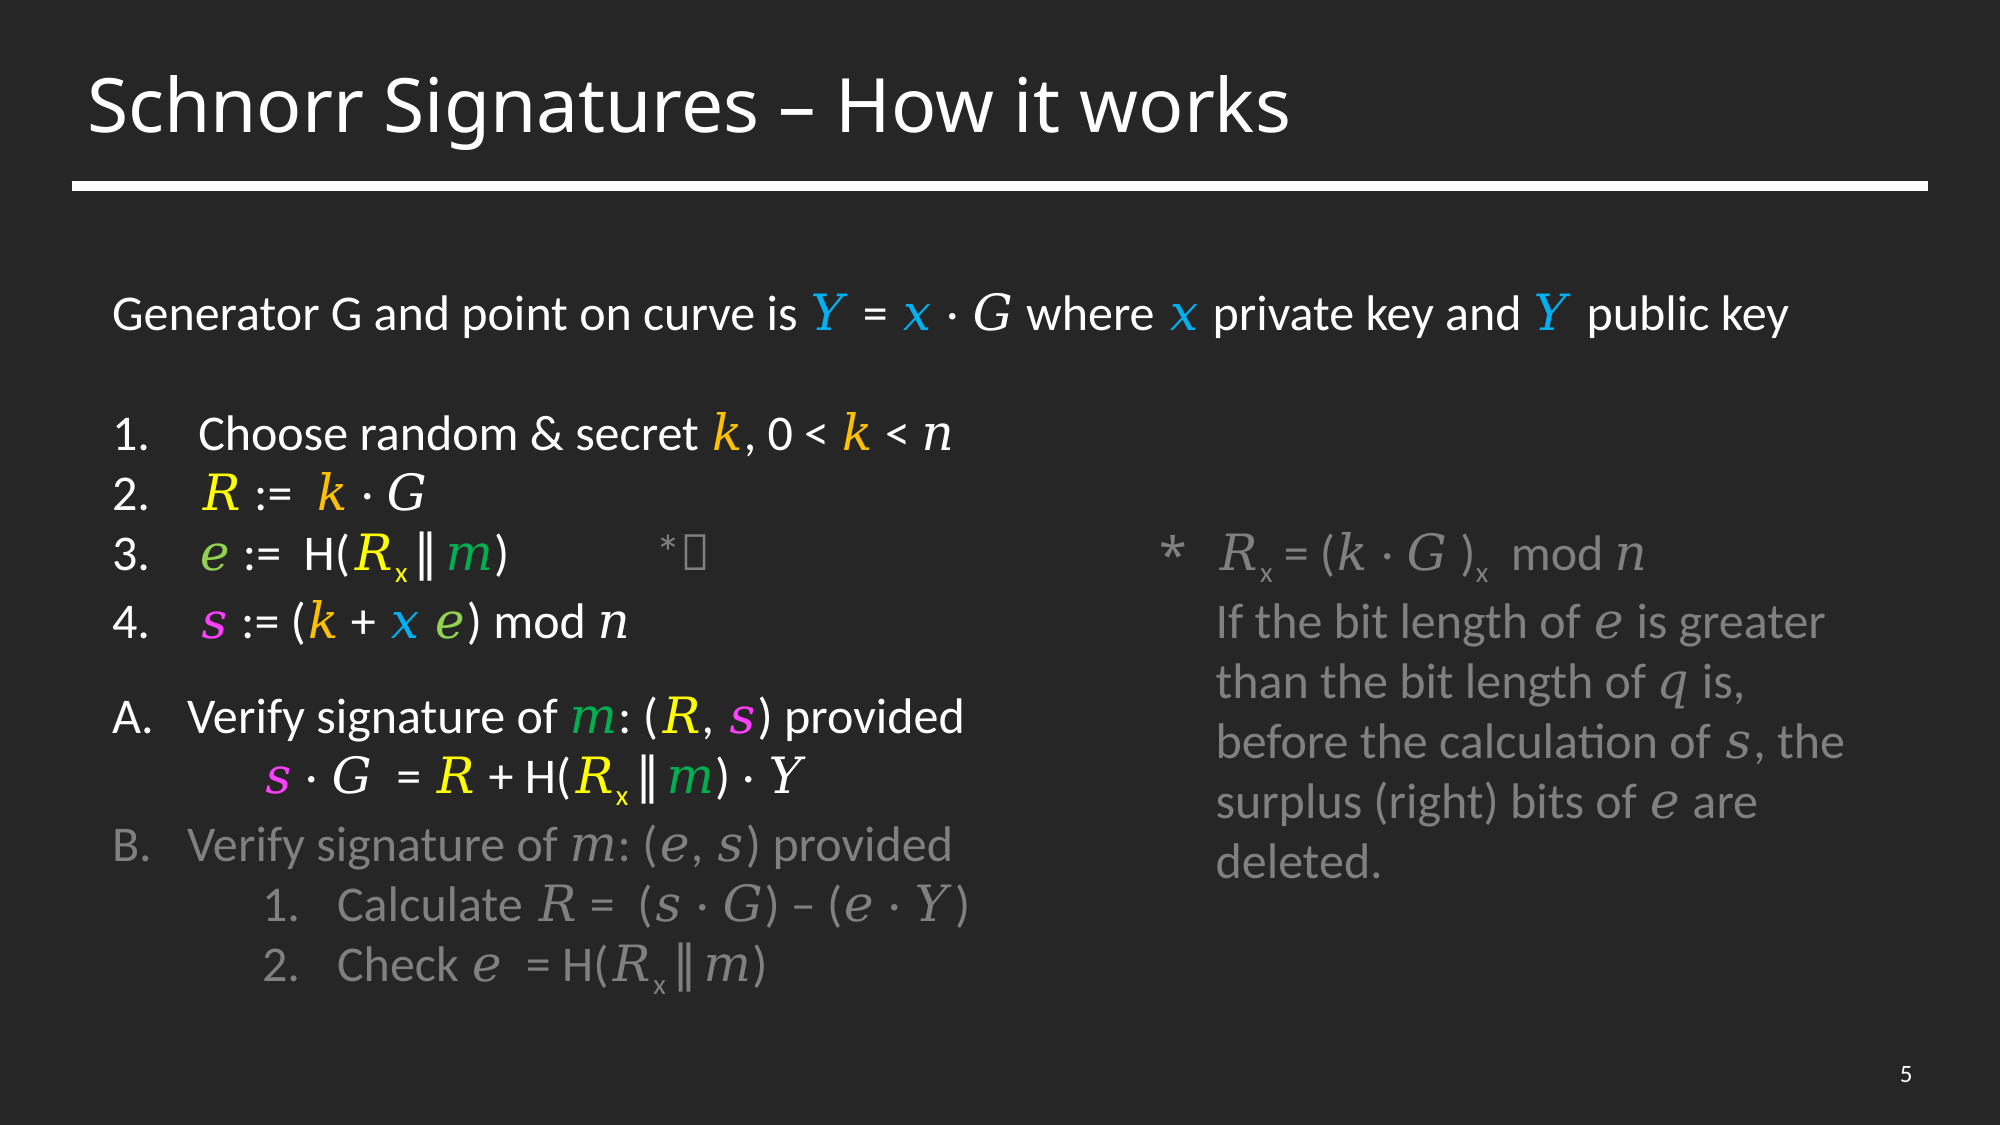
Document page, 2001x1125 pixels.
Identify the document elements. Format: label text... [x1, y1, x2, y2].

slide_number 5 [1767, 1042, 1928, 1103]
title Schnorr Signatures – How it works [72, 59, 1929, 165]
text_box Generator G and point on curve is 𝑌 = 𝑥 ⋅ 𝐺 where 𝑥 private key and 𝑌 public key Choose random & secret 𝑘, 0 < 𝑘 < 𝑛 𝑅 := 𝑘 ⋅ 𝐺 𝑒 := H(𝑅x ∥ 𝑚) * 𝑠 := (𝑘 + 𝑥 𝑒) mod 𝑛 Verify signature of 𝑚: (𝑅, 𝑠) provided 𝑠 ⋅ 𝐺 = 𝑅 + H(𝑅x ∥ 𝑚) ⋅ 𝑌 Verify signature of 𝑚: (𝑒, 𝑠) provided Calculate 𝑅 = (𝑠 ⋅ 𝐺) – (𝑒 ⋅ 𝑌) Check 𝑒 = H(𝑅x ∥ 𝑚) [97, 272, 1928, 1008]
text_box 𝑅x = (𝑘 ⋅ 𝐺 )x mod 𝑛 If the bit length of 𝑒 is greater than the bit length of 𝑞 is, before the calculation of 𝑠, the surplus (right) bits of 𝑒 are deleted. [1144, 512, 1903, 896]
